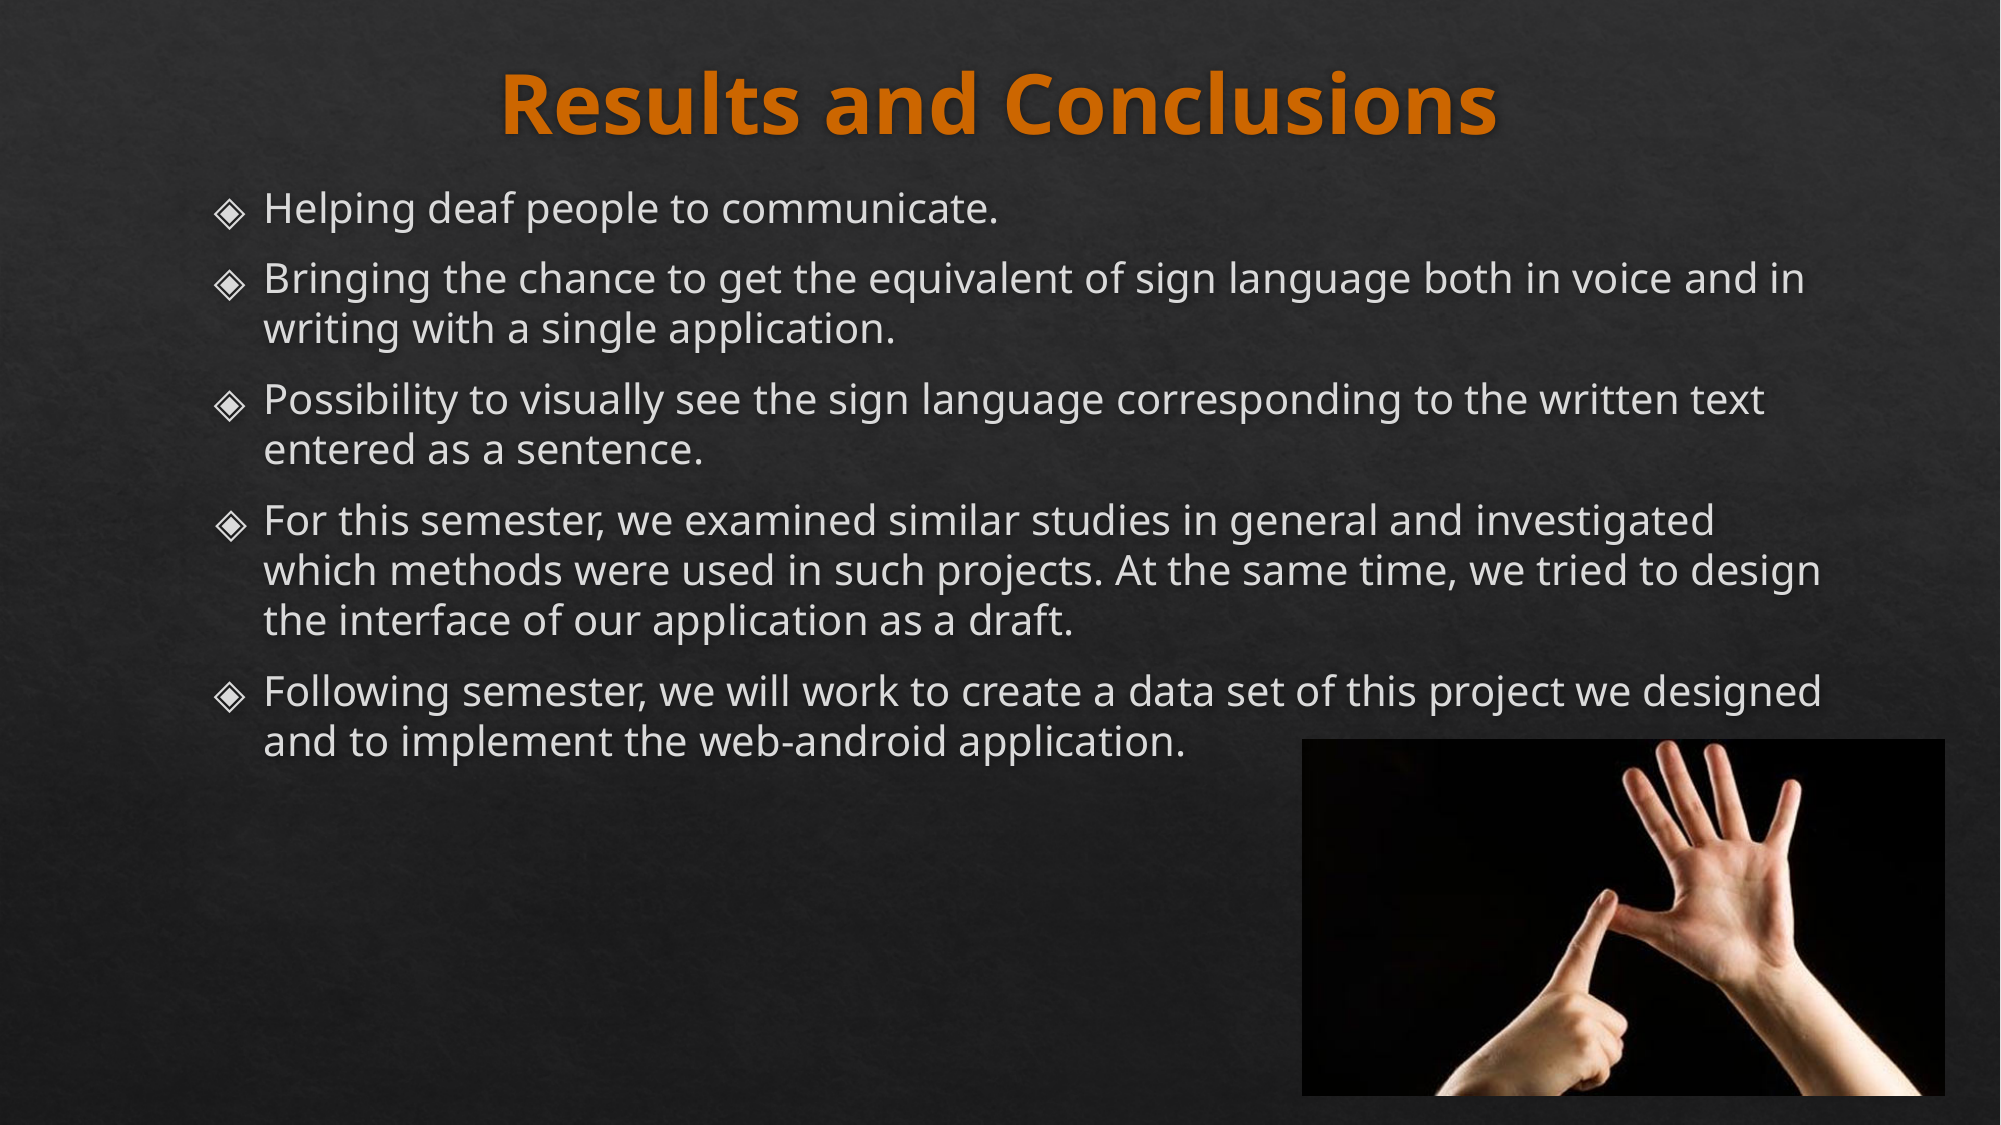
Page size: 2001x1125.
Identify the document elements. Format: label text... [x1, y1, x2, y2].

list Helping deaf people to communicate. Bringing the chance to get the equivalent of sign language both in voice and in writing with a single application. Possibility to visually see the sign language corresponding to the written text entered as a sentence. For this semester, we examined similar studies in general and investigated which methods were used in such projects. At the same time, we tried to design the interface of our application as a draft. Following semester, we will work to create a data set of this project we designed and to implement the web-android application. [192, 173, 1849, 952]
picture [0, 0, 2001, 1125]
title Results and Conclusions [149, 21, 1849, 181]
